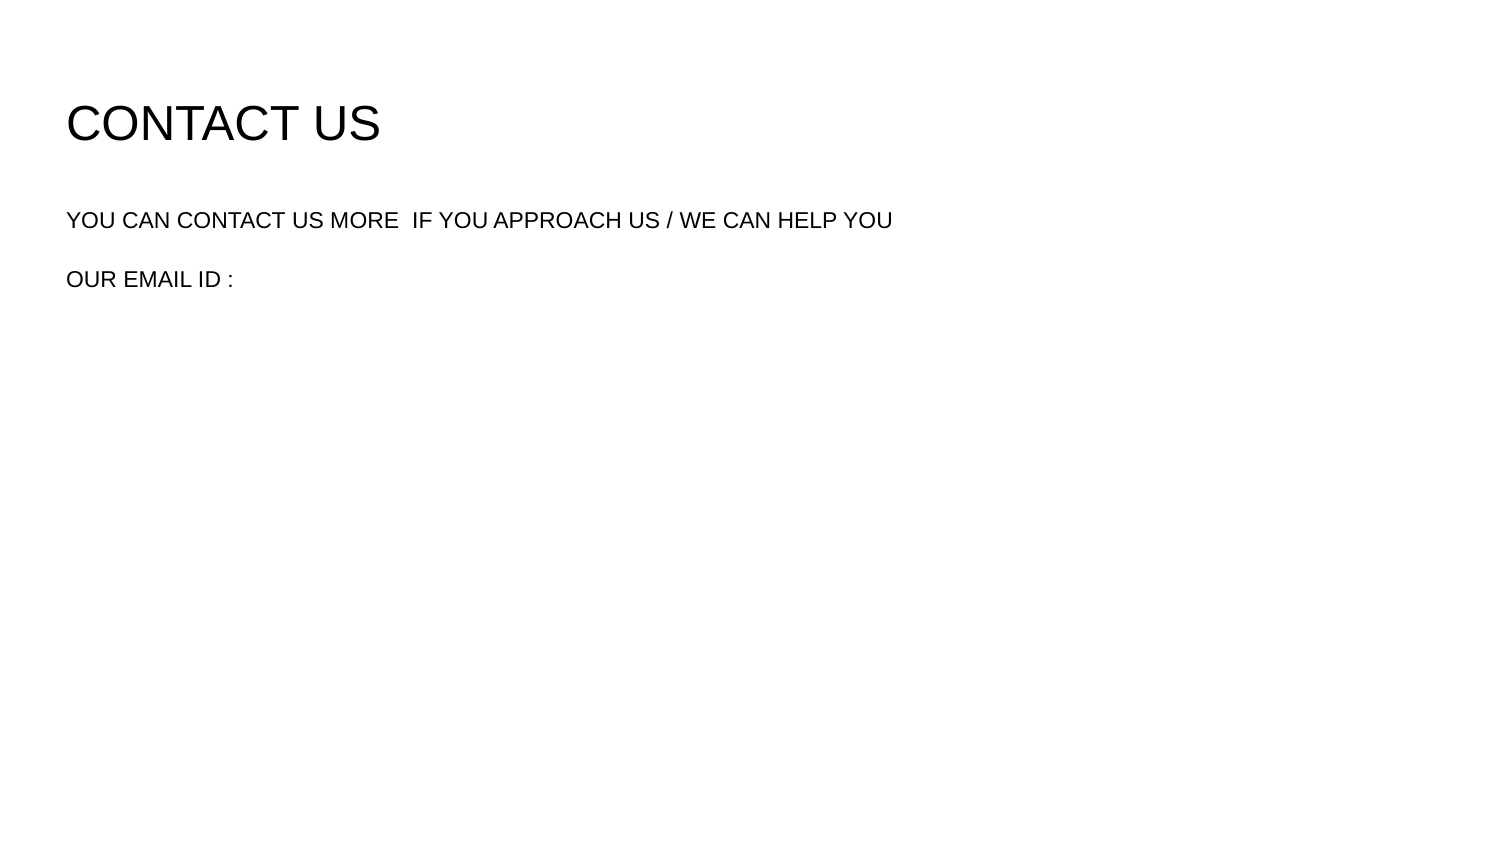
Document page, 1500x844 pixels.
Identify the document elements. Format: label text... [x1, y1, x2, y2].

title CONTACT US [51, 72, 1449, 167]
list YOU CAN CONTACT US MORE IF YOU APPROACH US / WE CAN HELP YOU OUR EMAIL ID : [51, 189, 1449, 750]
